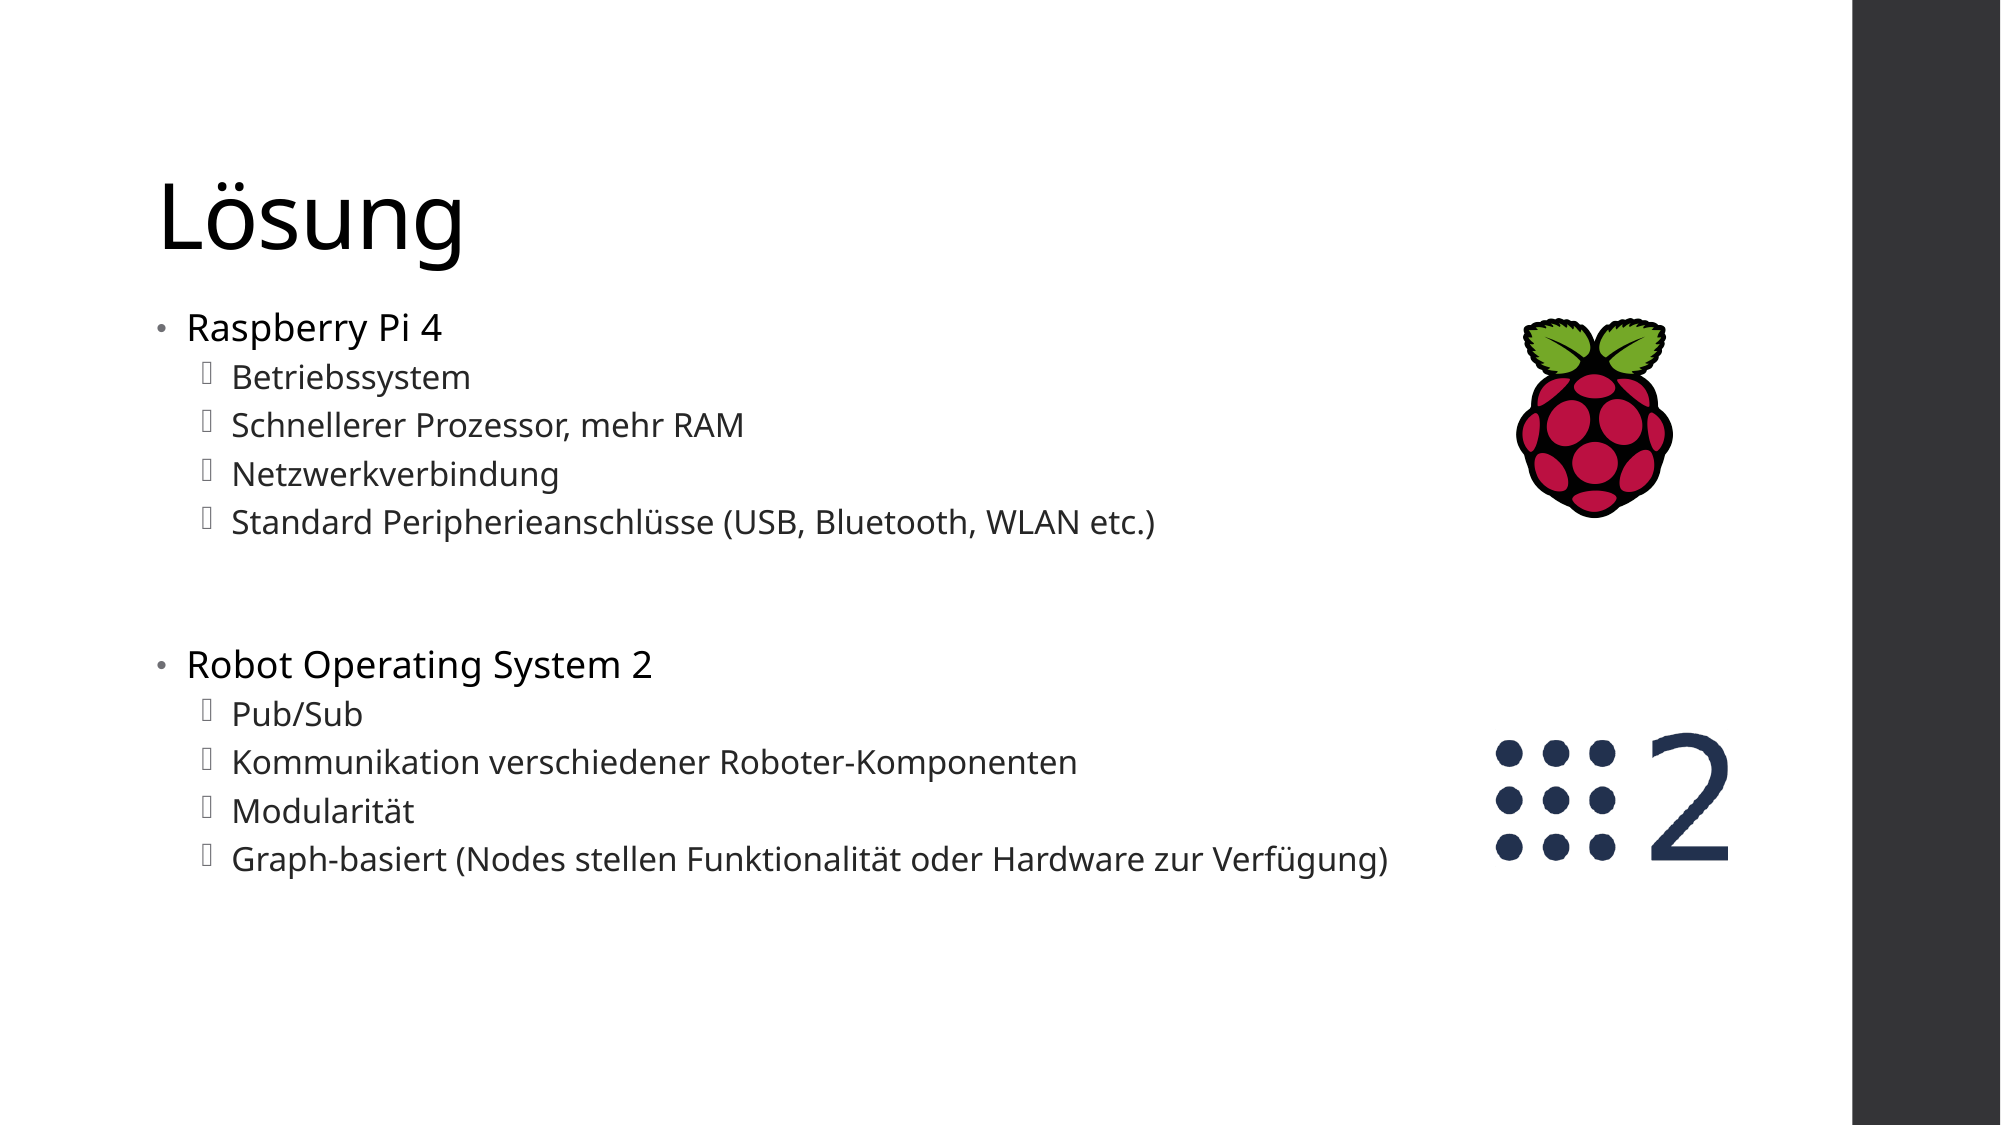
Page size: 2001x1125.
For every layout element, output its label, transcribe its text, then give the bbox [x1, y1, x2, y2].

title Lösung [141, 60, 1732, 278]
list Raspberry Pi 4 Betriebssystem Schnellerer Prozessor, mehr RAM Netzwerkverbindung Standard Peripherieanschlüsse (USB, Bluetooth, WLAN etc.) Robot Operating System 2 Pub/Sub Kommunikation verschiedener Roboter-Komponenten Modularität Graph-basiert (Nodes stellen Funktionalität oder Hardware zur Verfügung) [141, 299, 1552, 1014]
picture [1369, 267, 1820, 569]
picture [1495, 681, 1728, 914]
